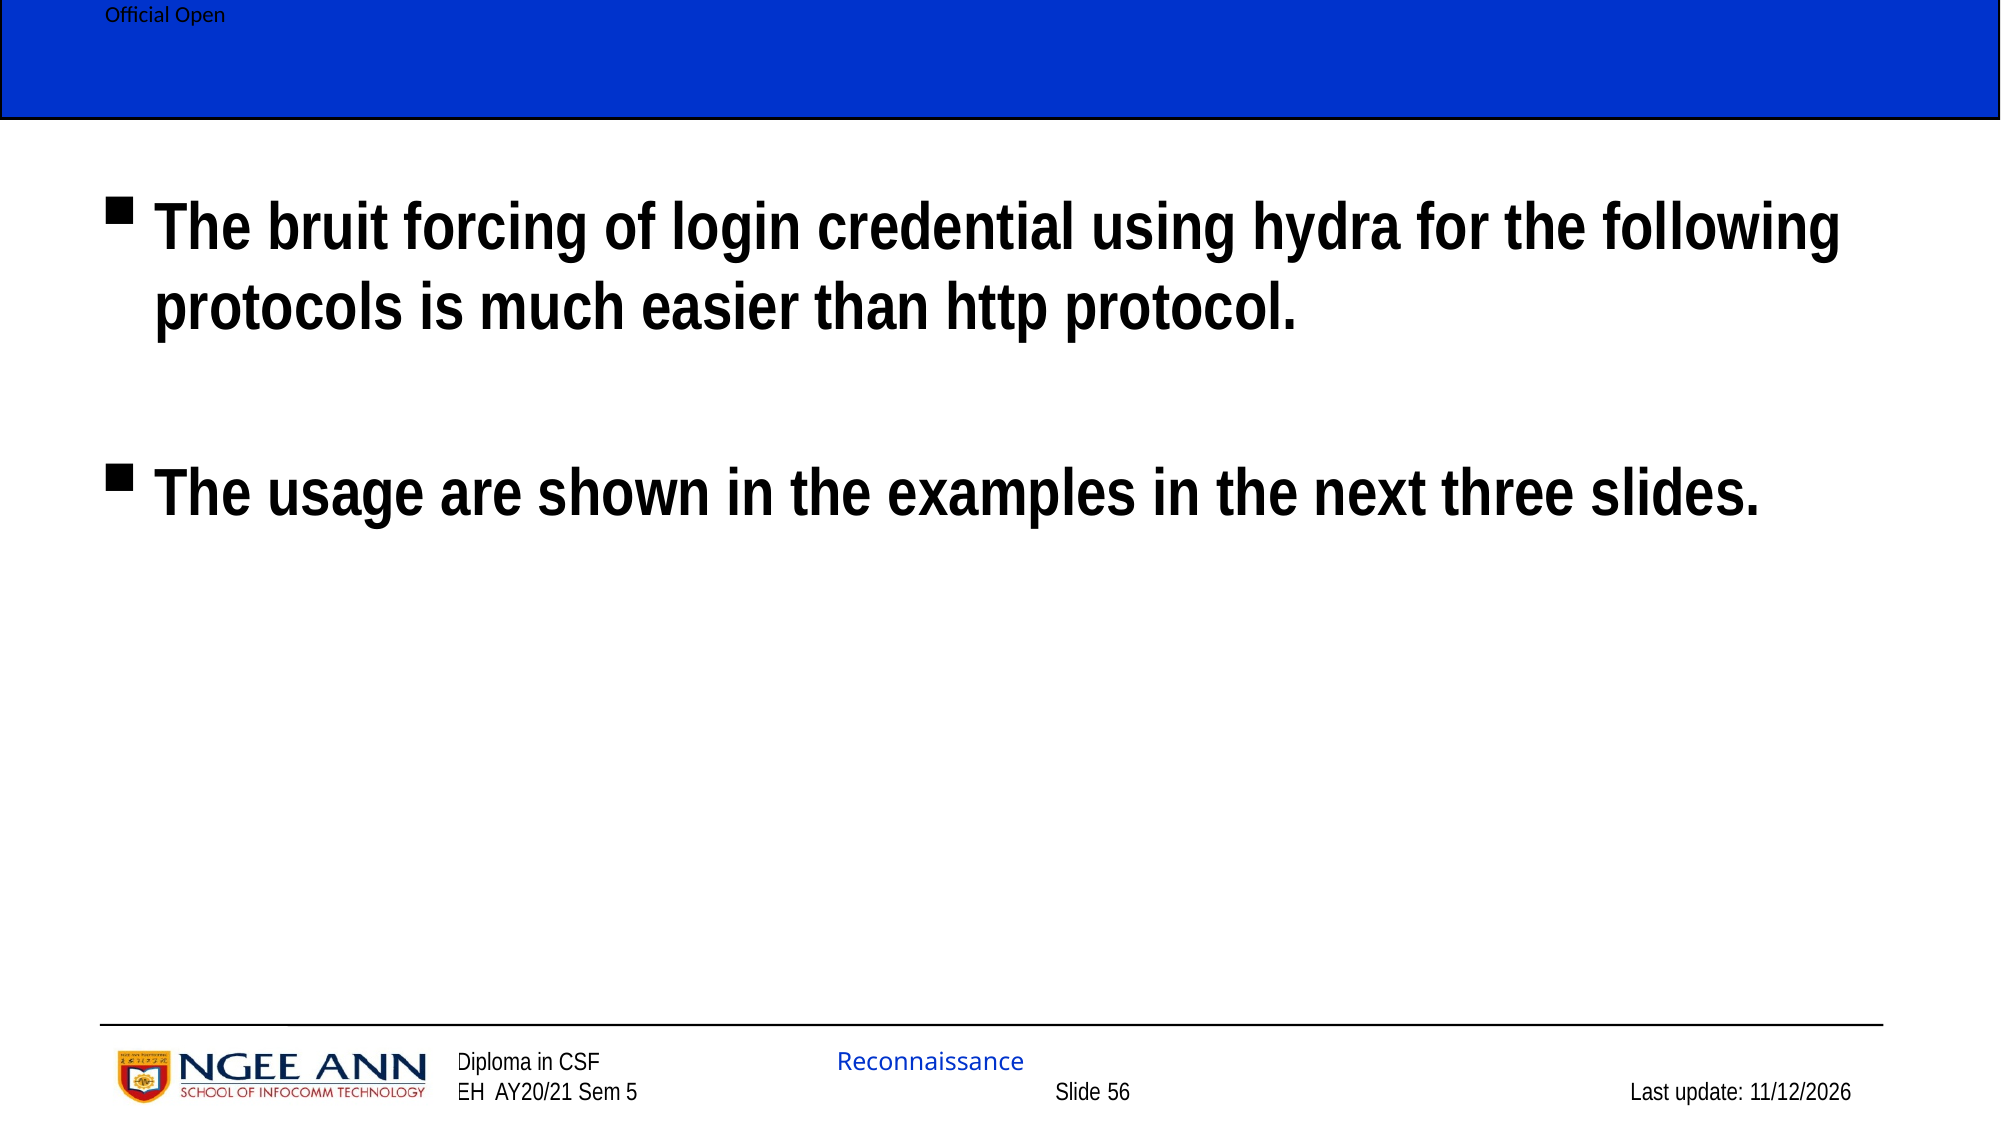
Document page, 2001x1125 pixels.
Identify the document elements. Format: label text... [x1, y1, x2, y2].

list The bruit forcing of login credential using hydra for the following protocols is much easier than http protocol. The usage are shown in the examples in the next three slides. [83, 174, 1867, 1025]
picture [83, 1028, 459, 1125]
